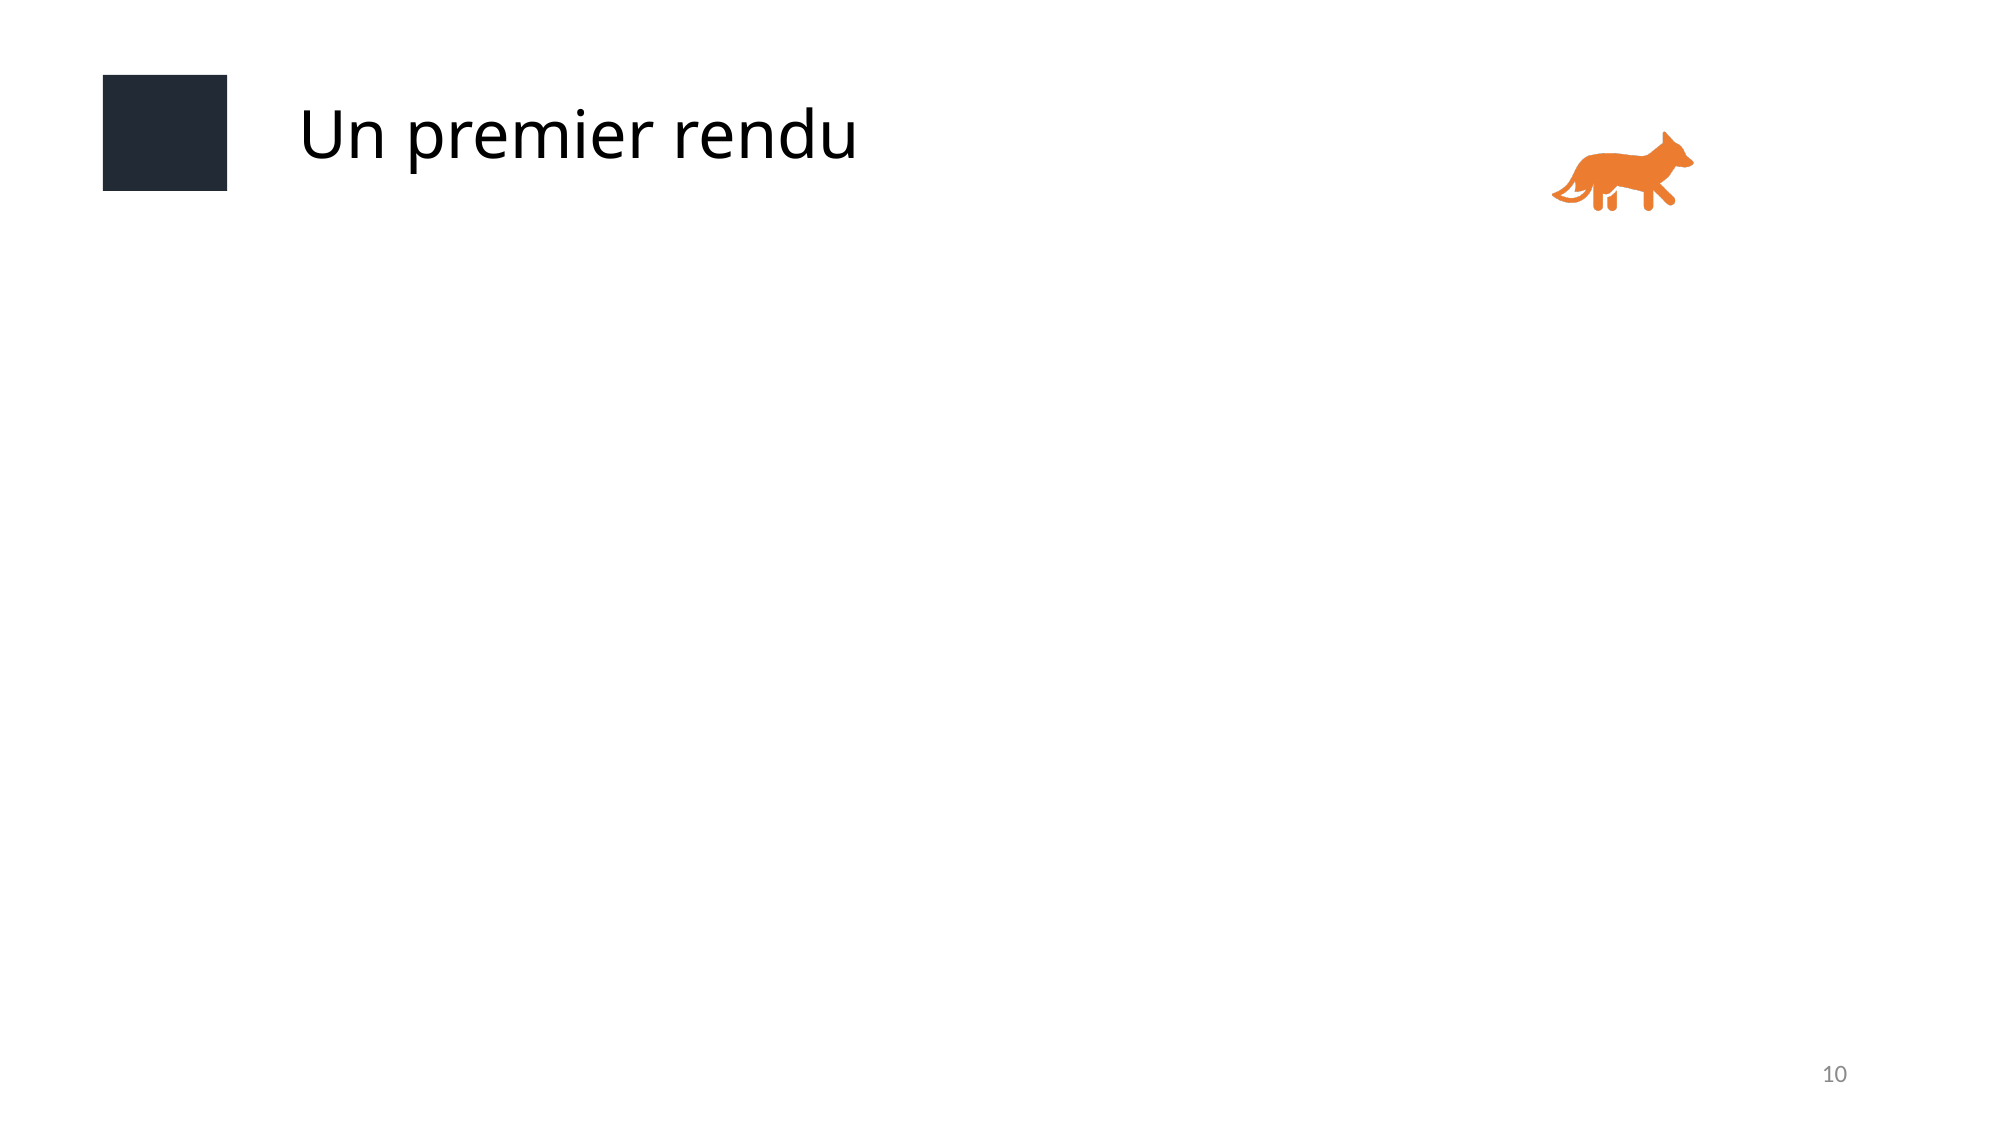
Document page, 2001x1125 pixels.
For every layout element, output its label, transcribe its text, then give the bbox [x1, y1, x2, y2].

text_box Un premier rendu [283, 84, 875, 180]
slide_number 10 [1412, 1042, 1863, 1103]
picture [1547, 95, 1698, 245]
text_box [102, 74, 228, 192]
